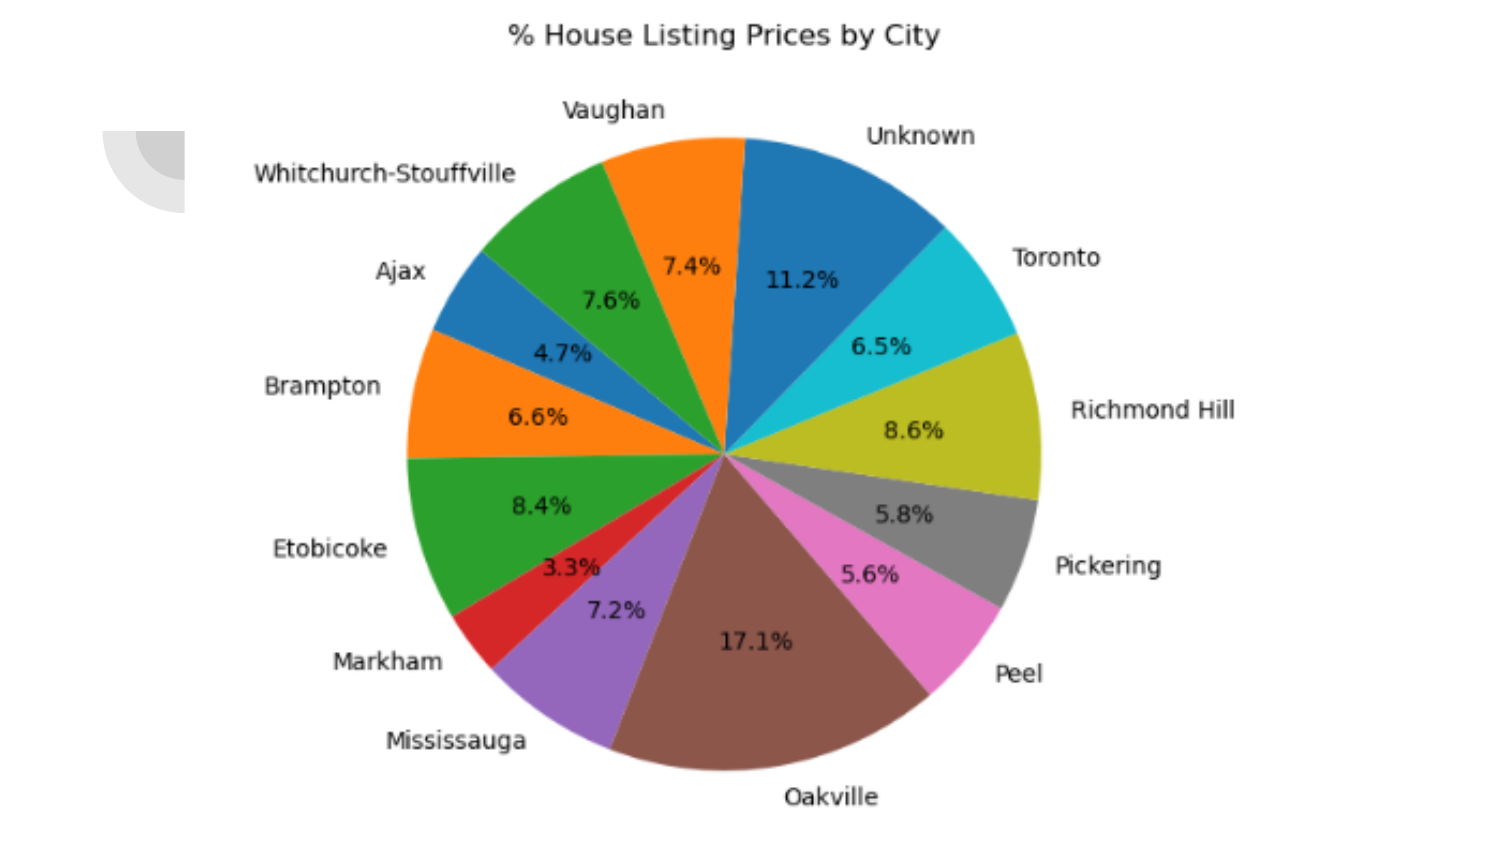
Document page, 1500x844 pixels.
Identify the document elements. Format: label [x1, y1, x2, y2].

picture [188, 0, 1245, 844]
